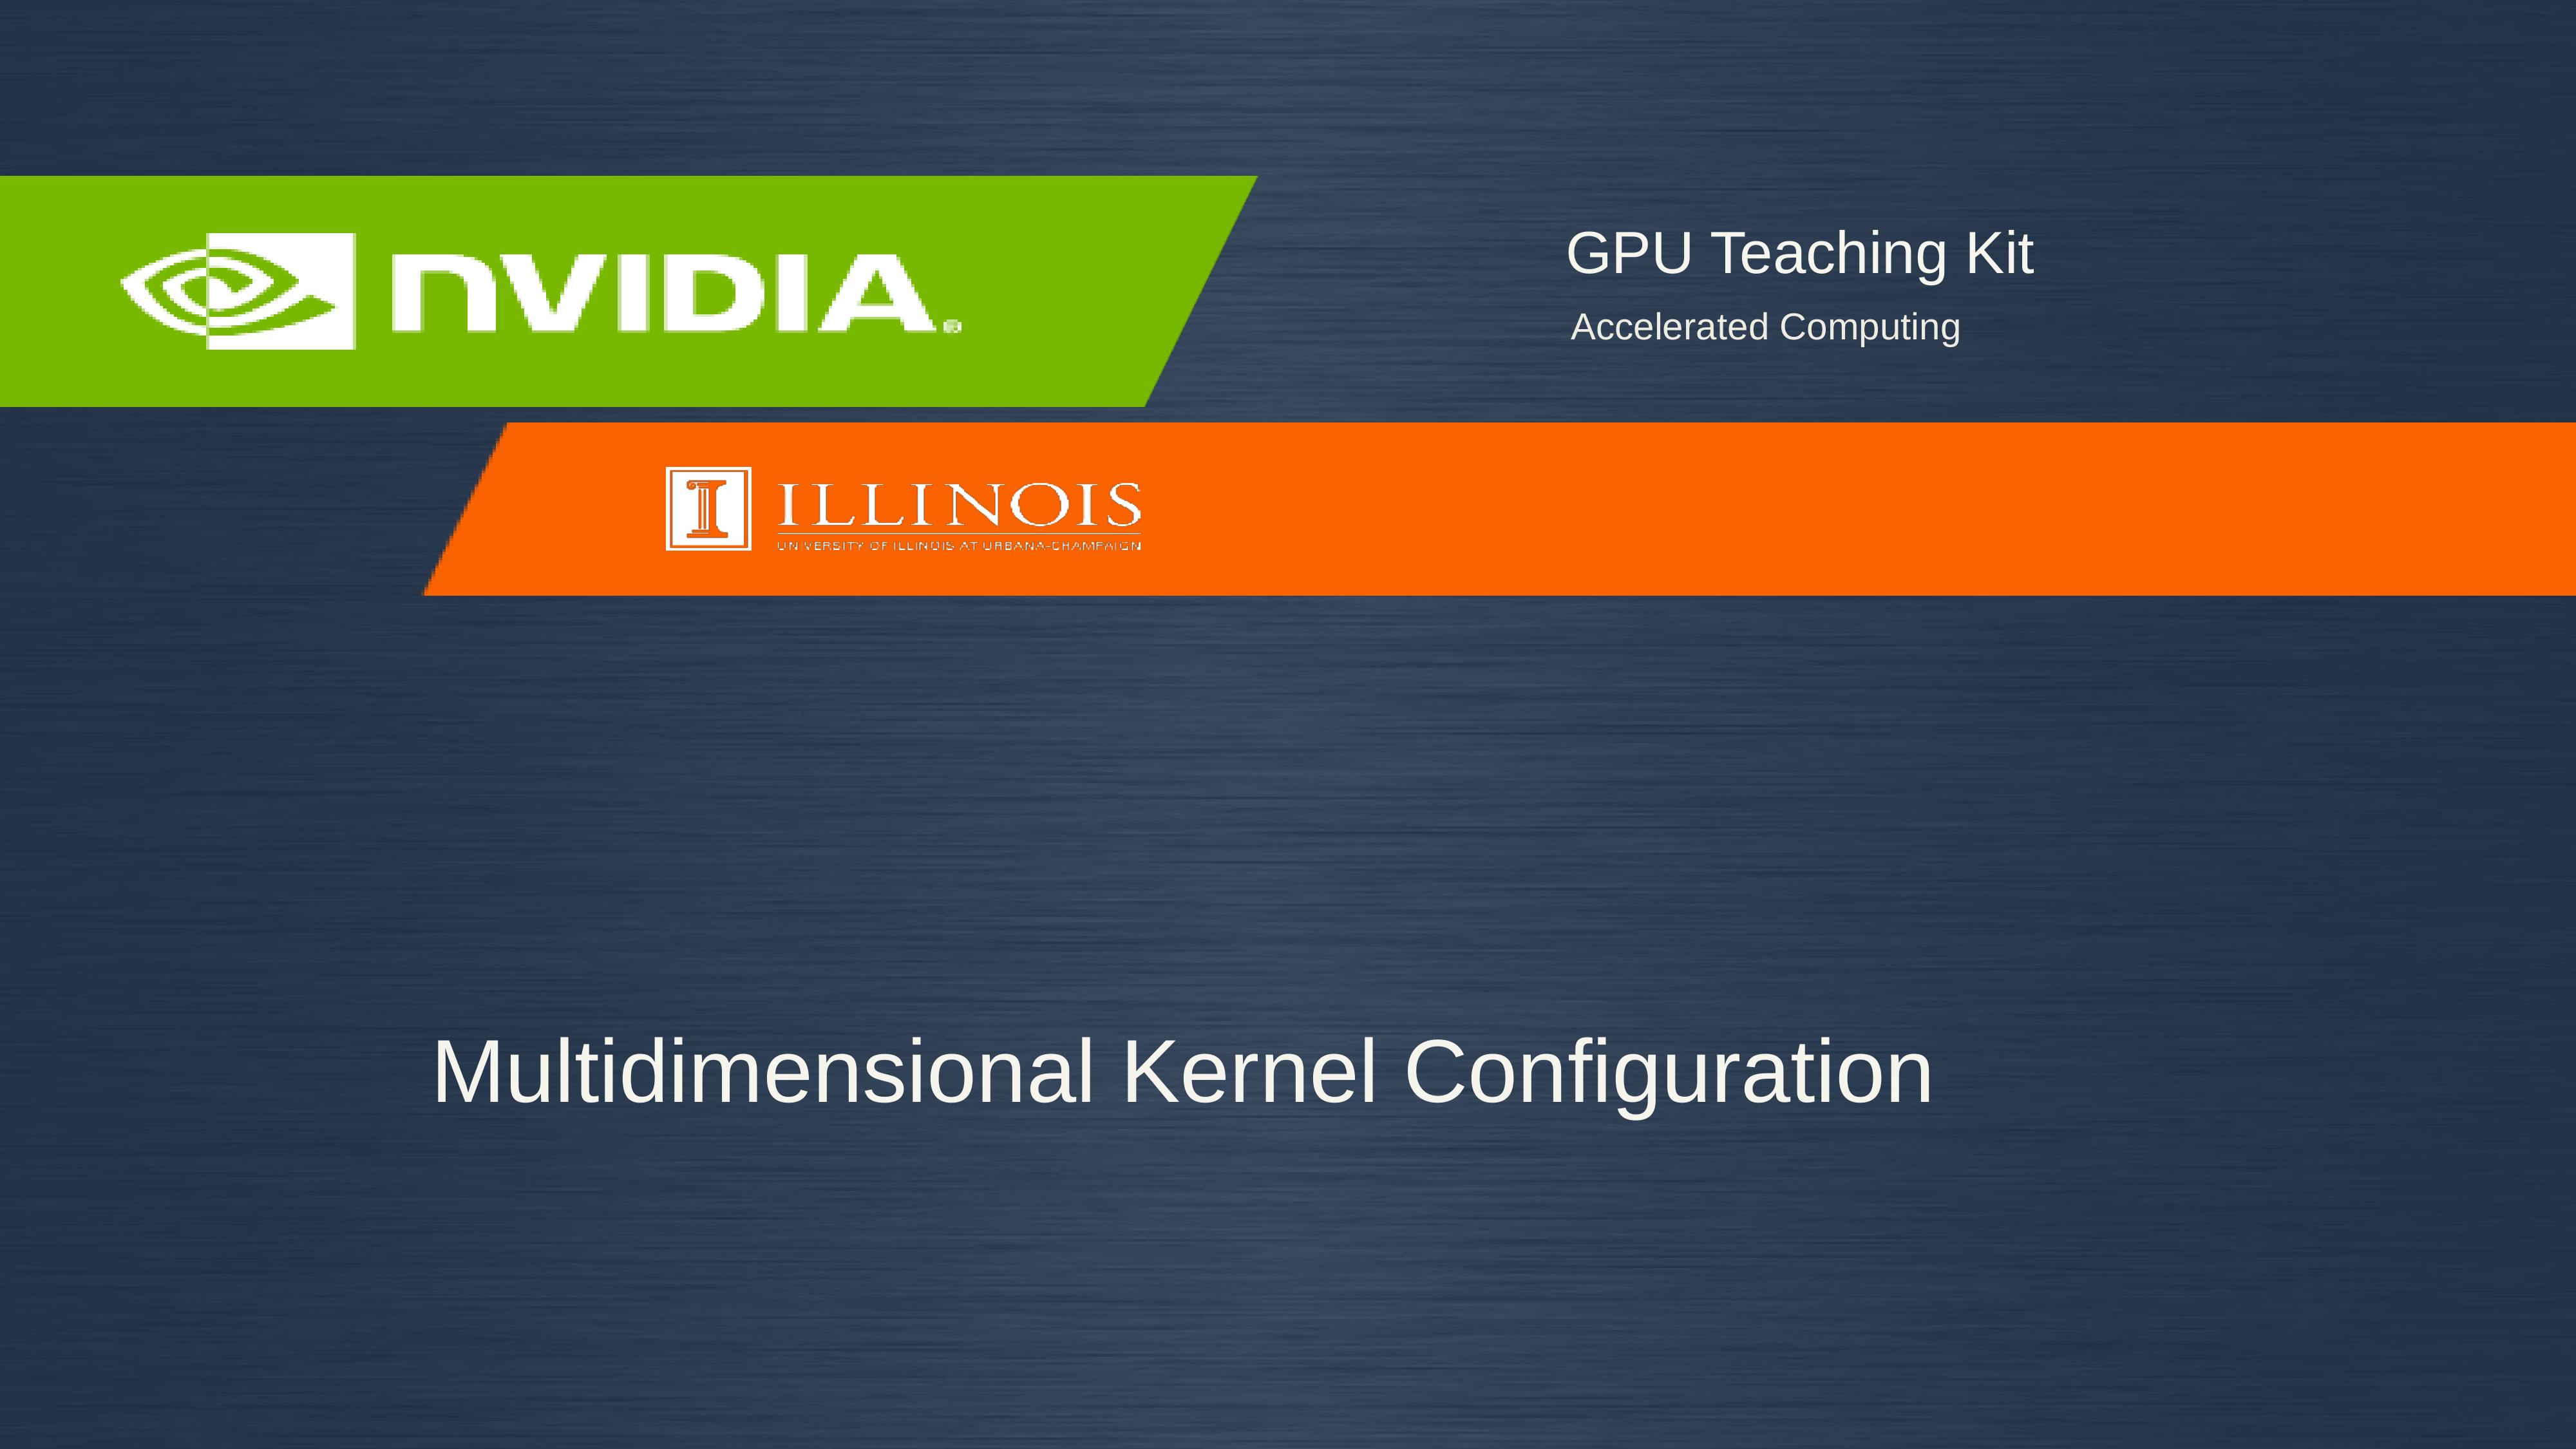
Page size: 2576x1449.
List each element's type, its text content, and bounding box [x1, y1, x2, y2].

picture [0, 176, 1259, 407]
title Multidimensional Kernel Configuration [421, 1003, 2465, 1127]
picture [421, 422, 2576, 596]
